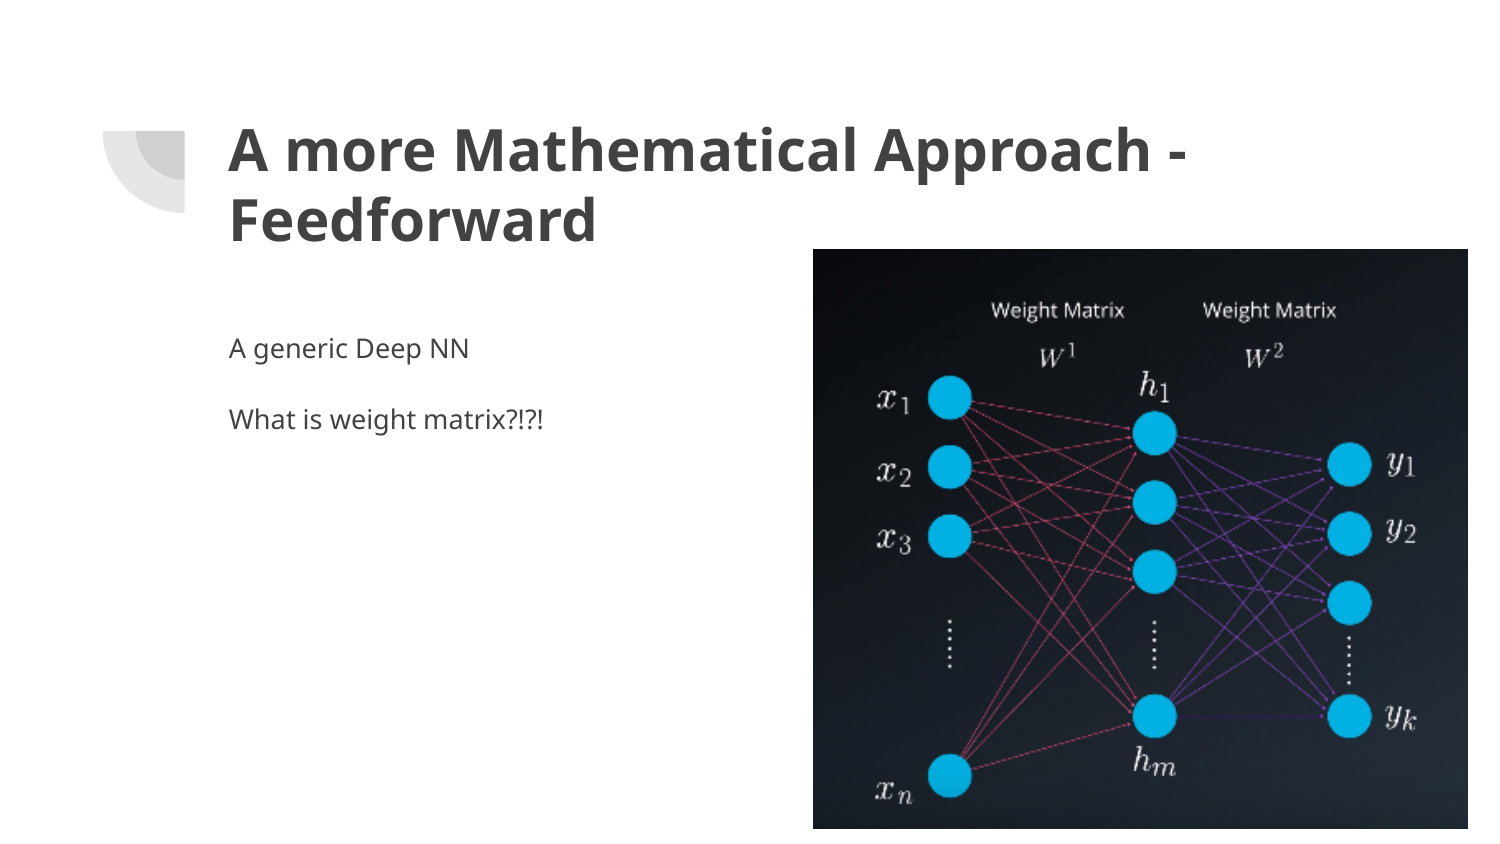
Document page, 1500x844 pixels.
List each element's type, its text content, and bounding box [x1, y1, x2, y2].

title A more Mathematical Approach - Feedforward [213, 98, 1368, 263]
picture [812, 249, 1468, 829]
list A generic Deep NN What is weight matrix?!?! [213, 311, 807, 744]
